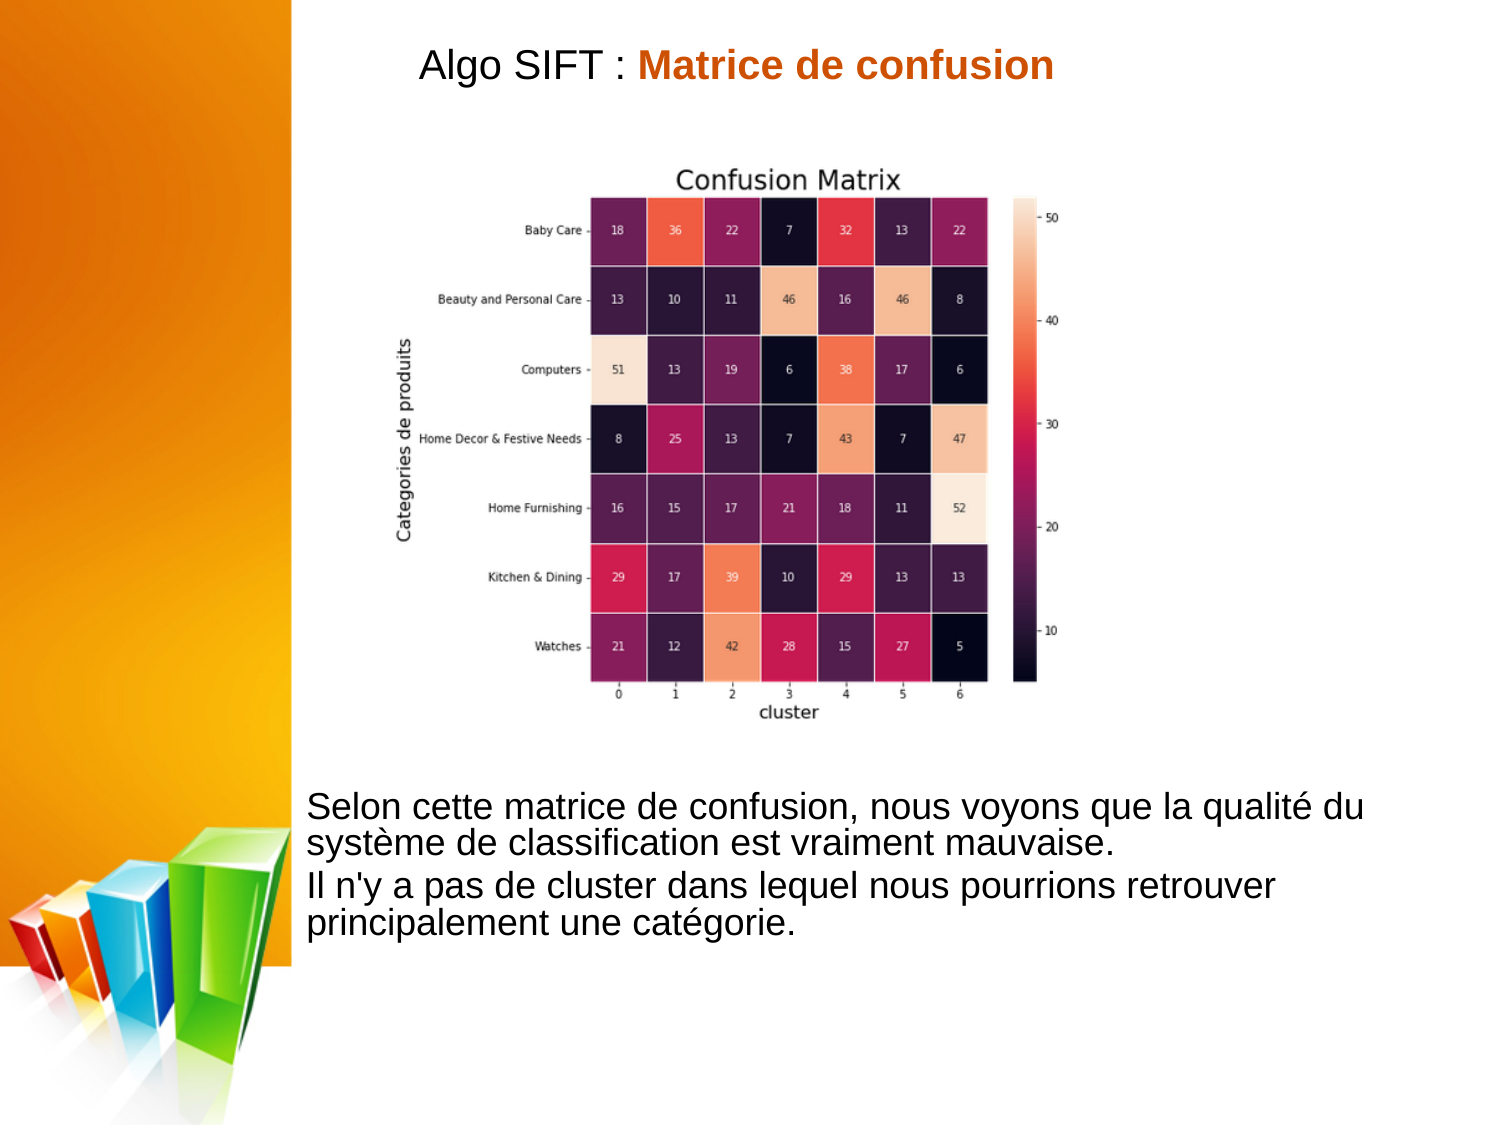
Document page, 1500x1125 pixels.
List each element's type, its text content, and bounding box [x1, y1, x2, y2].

picture [383, 160, 1093, 737]
picture [0, 0, 1500, 1125]
list Selon cette matrice de confusion, nous voyons que la qualité du système de classification est vraiment mauvaise. Il n'y a pas de cluster dans lequel nous pourrions retrouver principalement une catégorie. [140, 132, 1494, 1125]
text_box Algo SIFT : Matrice de confusion [403, 30, 1231, 95]
